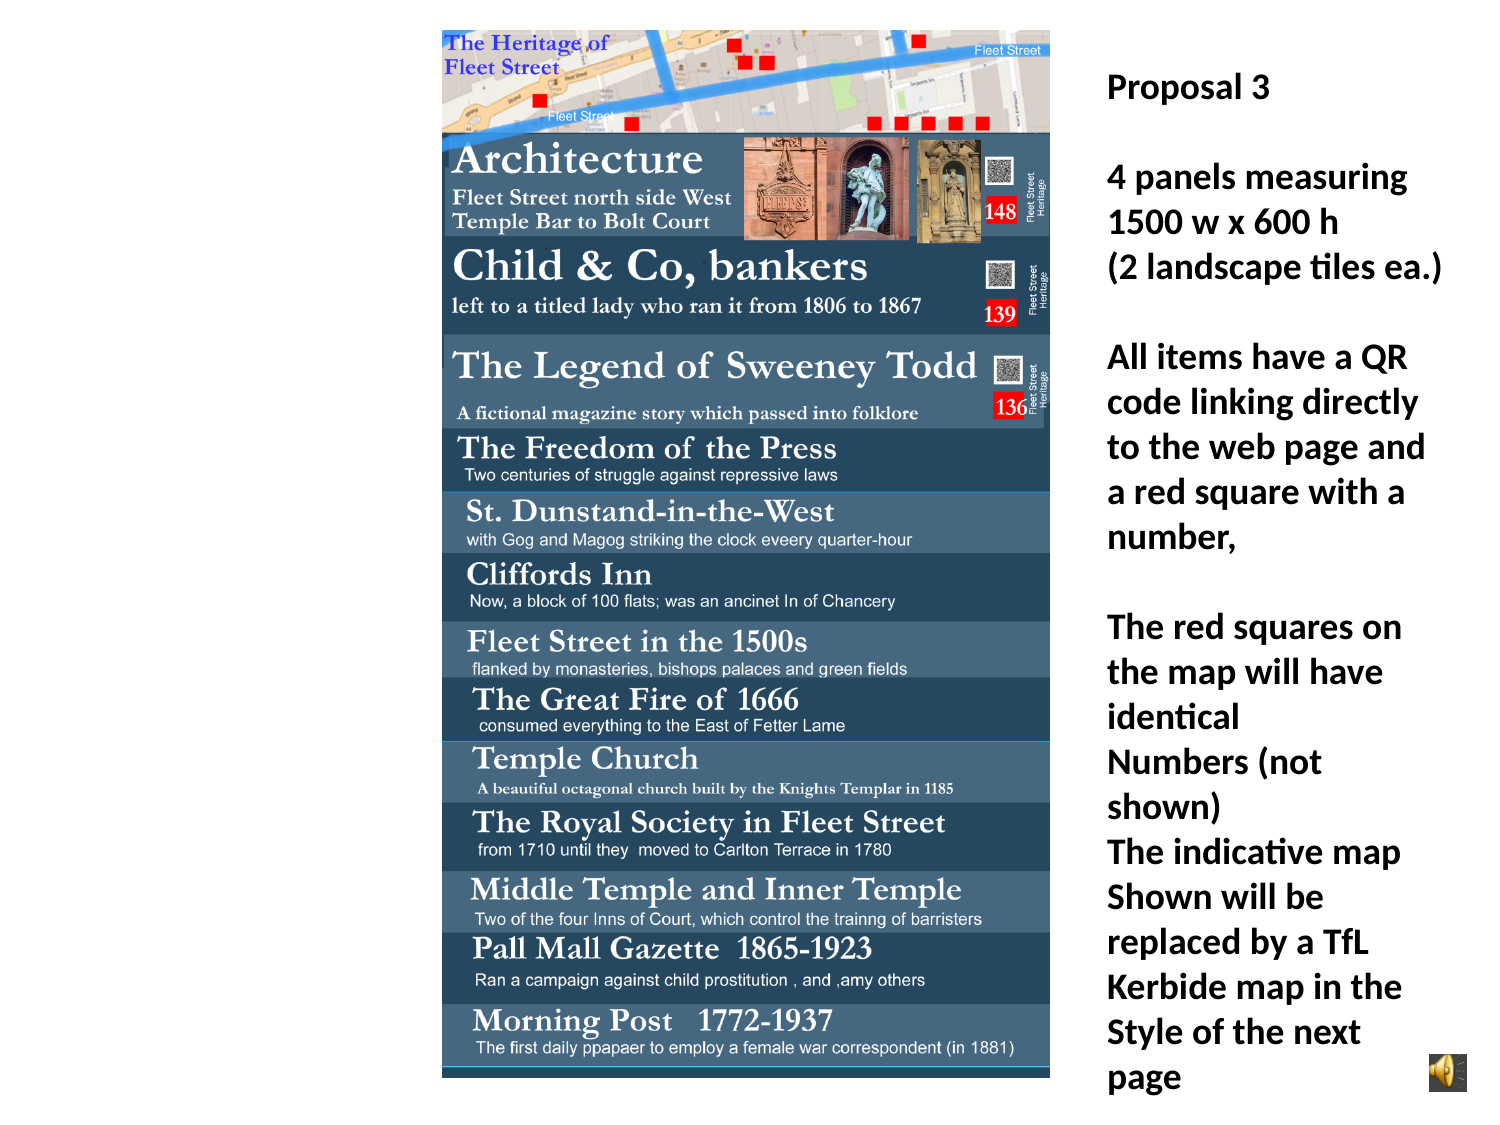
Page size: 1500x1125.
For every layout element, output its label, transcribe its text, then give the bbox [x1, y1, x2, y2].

picture [442, 743, 1050, 1079]
picture [1427, 1052, 1469, 1094]
picture [442, 30, 1050, 740]
text_box Proposal 3 4 panels measuring 1500 w x 600 h (2 landscape tiles ea.) All items have a QR code linking directly to the web page and a red square with a number, The red squares on the map will have identical Numbers (not shown) The indicative map Shown will be replaced by a TfL Kerbide map in the Style of the next page [1092, 54, 1459, 1125]
